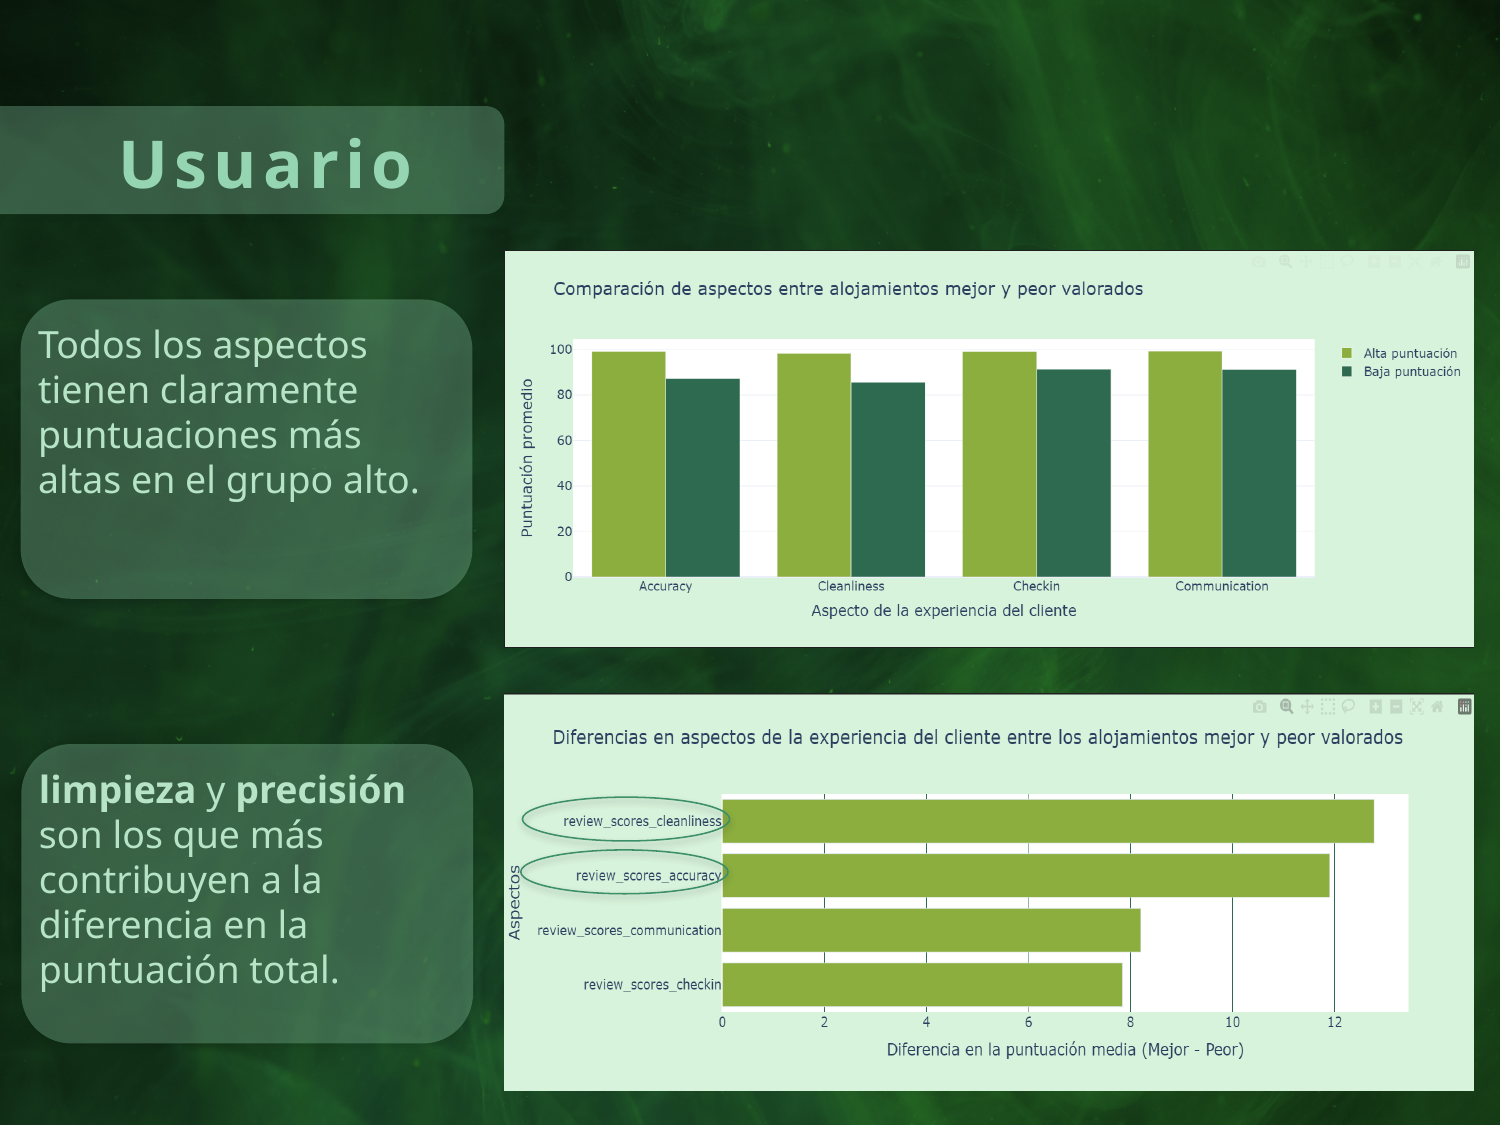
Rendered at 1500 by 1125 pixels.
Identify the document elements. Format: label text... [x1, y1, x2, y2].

picture [0, 0, 1500, 1125]
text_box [21, 743, 474, 1070]
text_box Usuario [59, 113, 473, 210]
text_box [0, 105, 506, 215]
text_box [20, 299, 473, 599]
